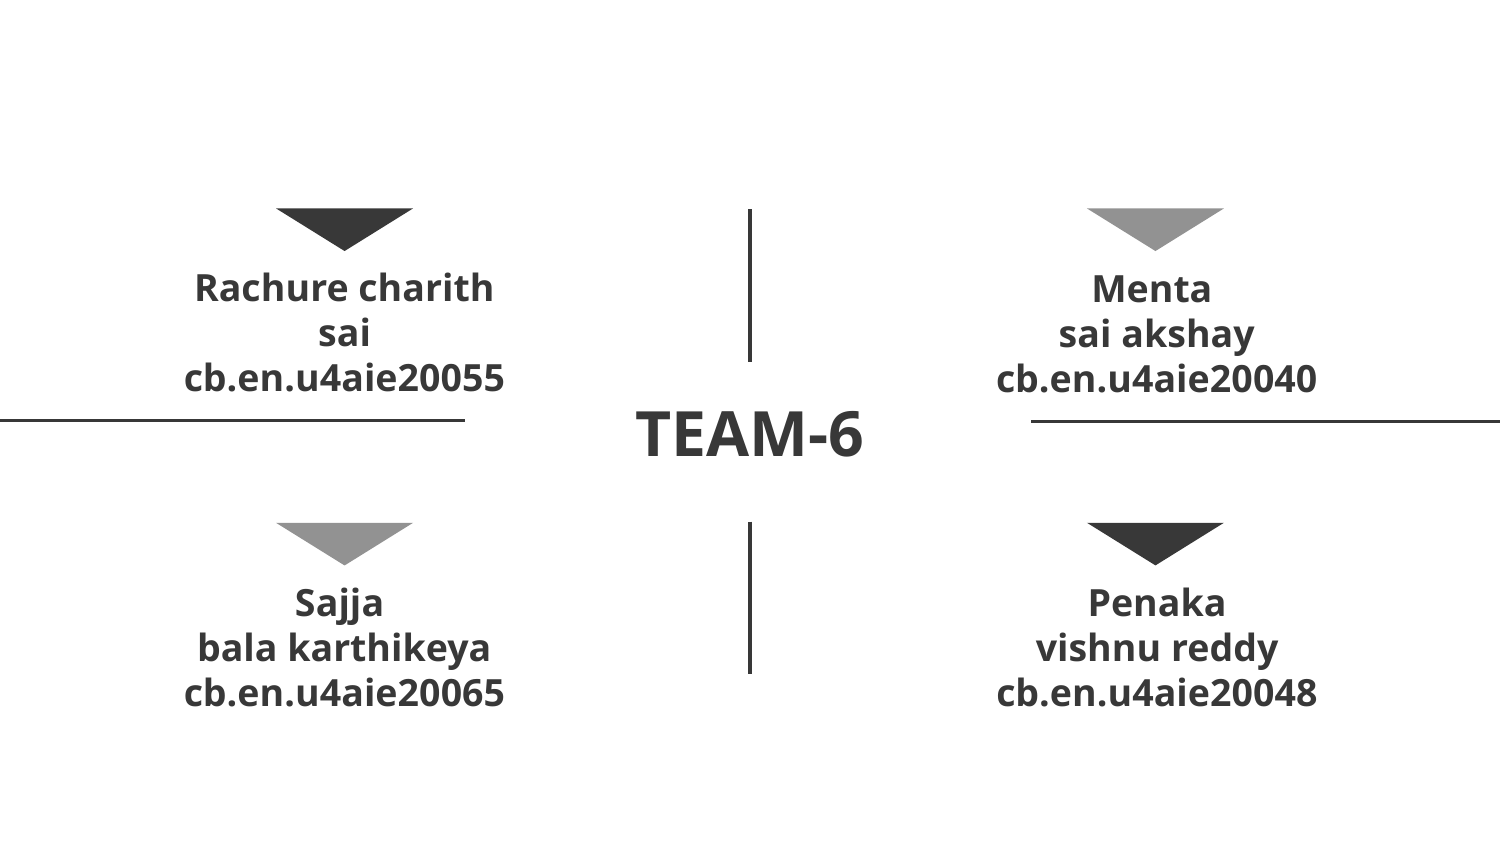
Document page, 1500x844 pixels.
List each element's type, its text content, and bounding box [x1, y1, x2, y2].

title TEAM-6 [0, 378, 1500, 466]
text_box [276, 208, 414, 252]
text_box [276, 522, 414, 566]
title Sajja bala karthikeya cb.en.u4aie20065 [165, 619, 524, 675]
text_box [1086, 522, 1224, 566]
title Rachure charith sai cb.en.u4aie20055 [162, 304, 528, 360]
title Penaka vishnu reddy cb.en.u4aie20048 [980, 619, 1335, 675]
text_box [1086, 208, 1224, 252]
title Menta sai akshay cb.en.u4aie20040 [975, 305, 1338, 360]
